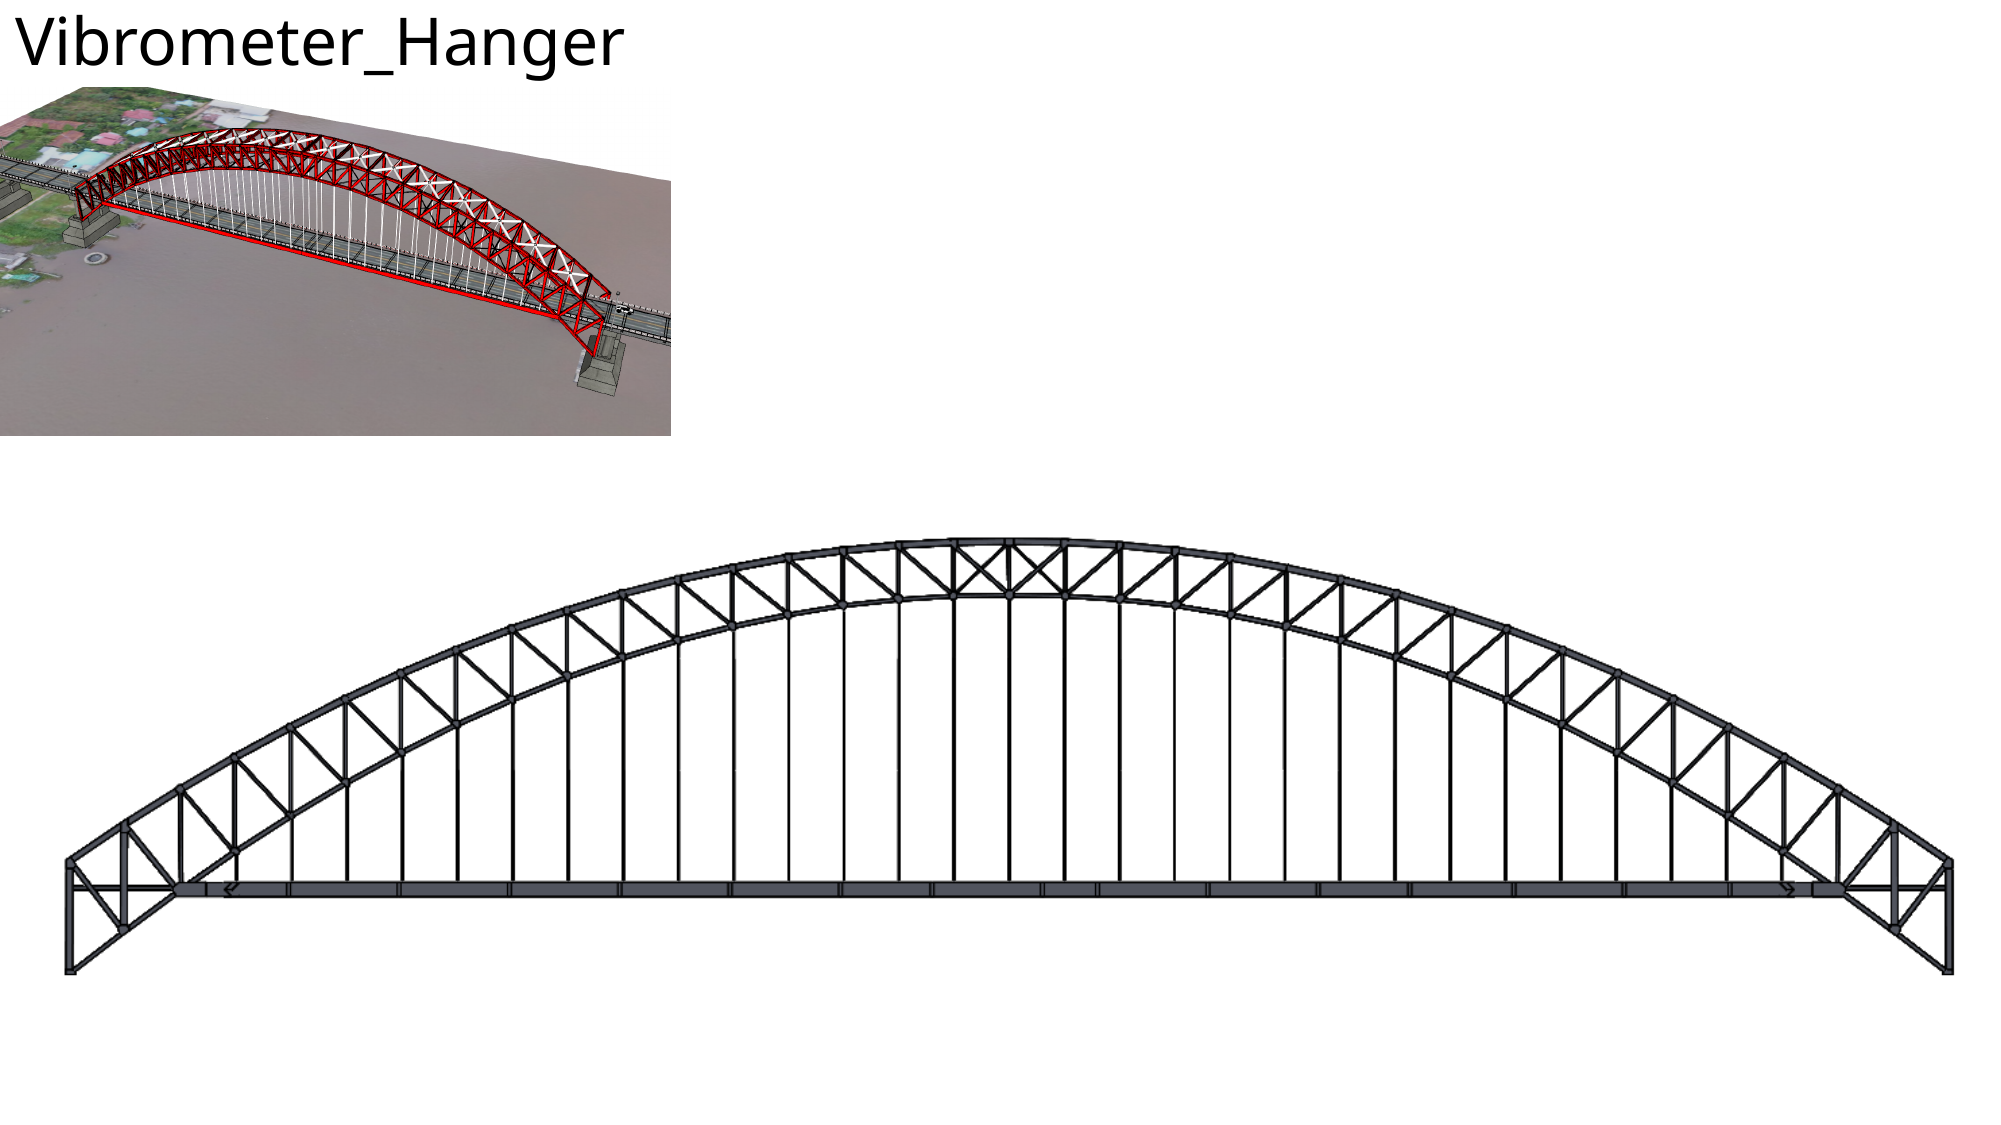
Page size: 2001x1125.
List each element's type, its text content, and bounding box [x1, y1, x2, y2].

picture [0, 87, 671, 436]
picture [0, 458, 2000, 1105]
title Vibrometer_Hanger [0, 0, 1198, 88]
